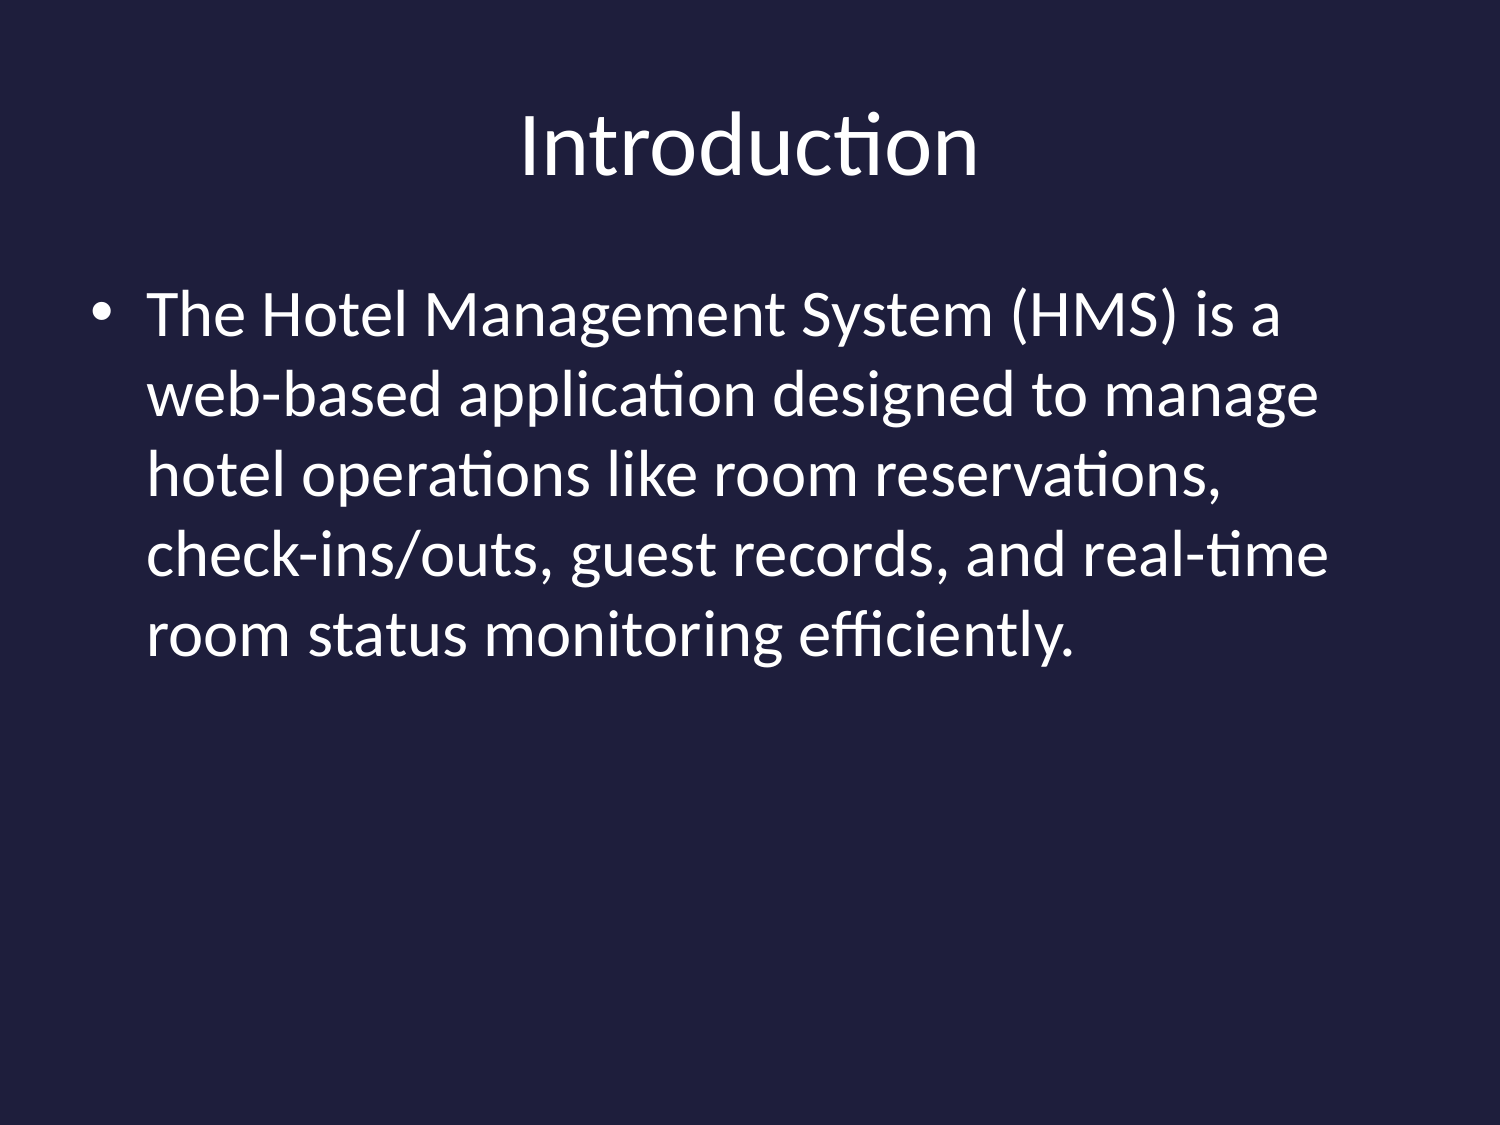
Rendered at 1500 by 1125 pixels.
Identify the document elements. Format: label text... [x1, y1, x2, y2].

list The Hotel Management System (HMS) is a web-based application designed to manage hotel operations like room reservations, check-ins/outs, guest records, and real-time room status monitoring efficiently. [75, 262, 1425, 1005]
title Introduction [75, 45, 1425, 233]
